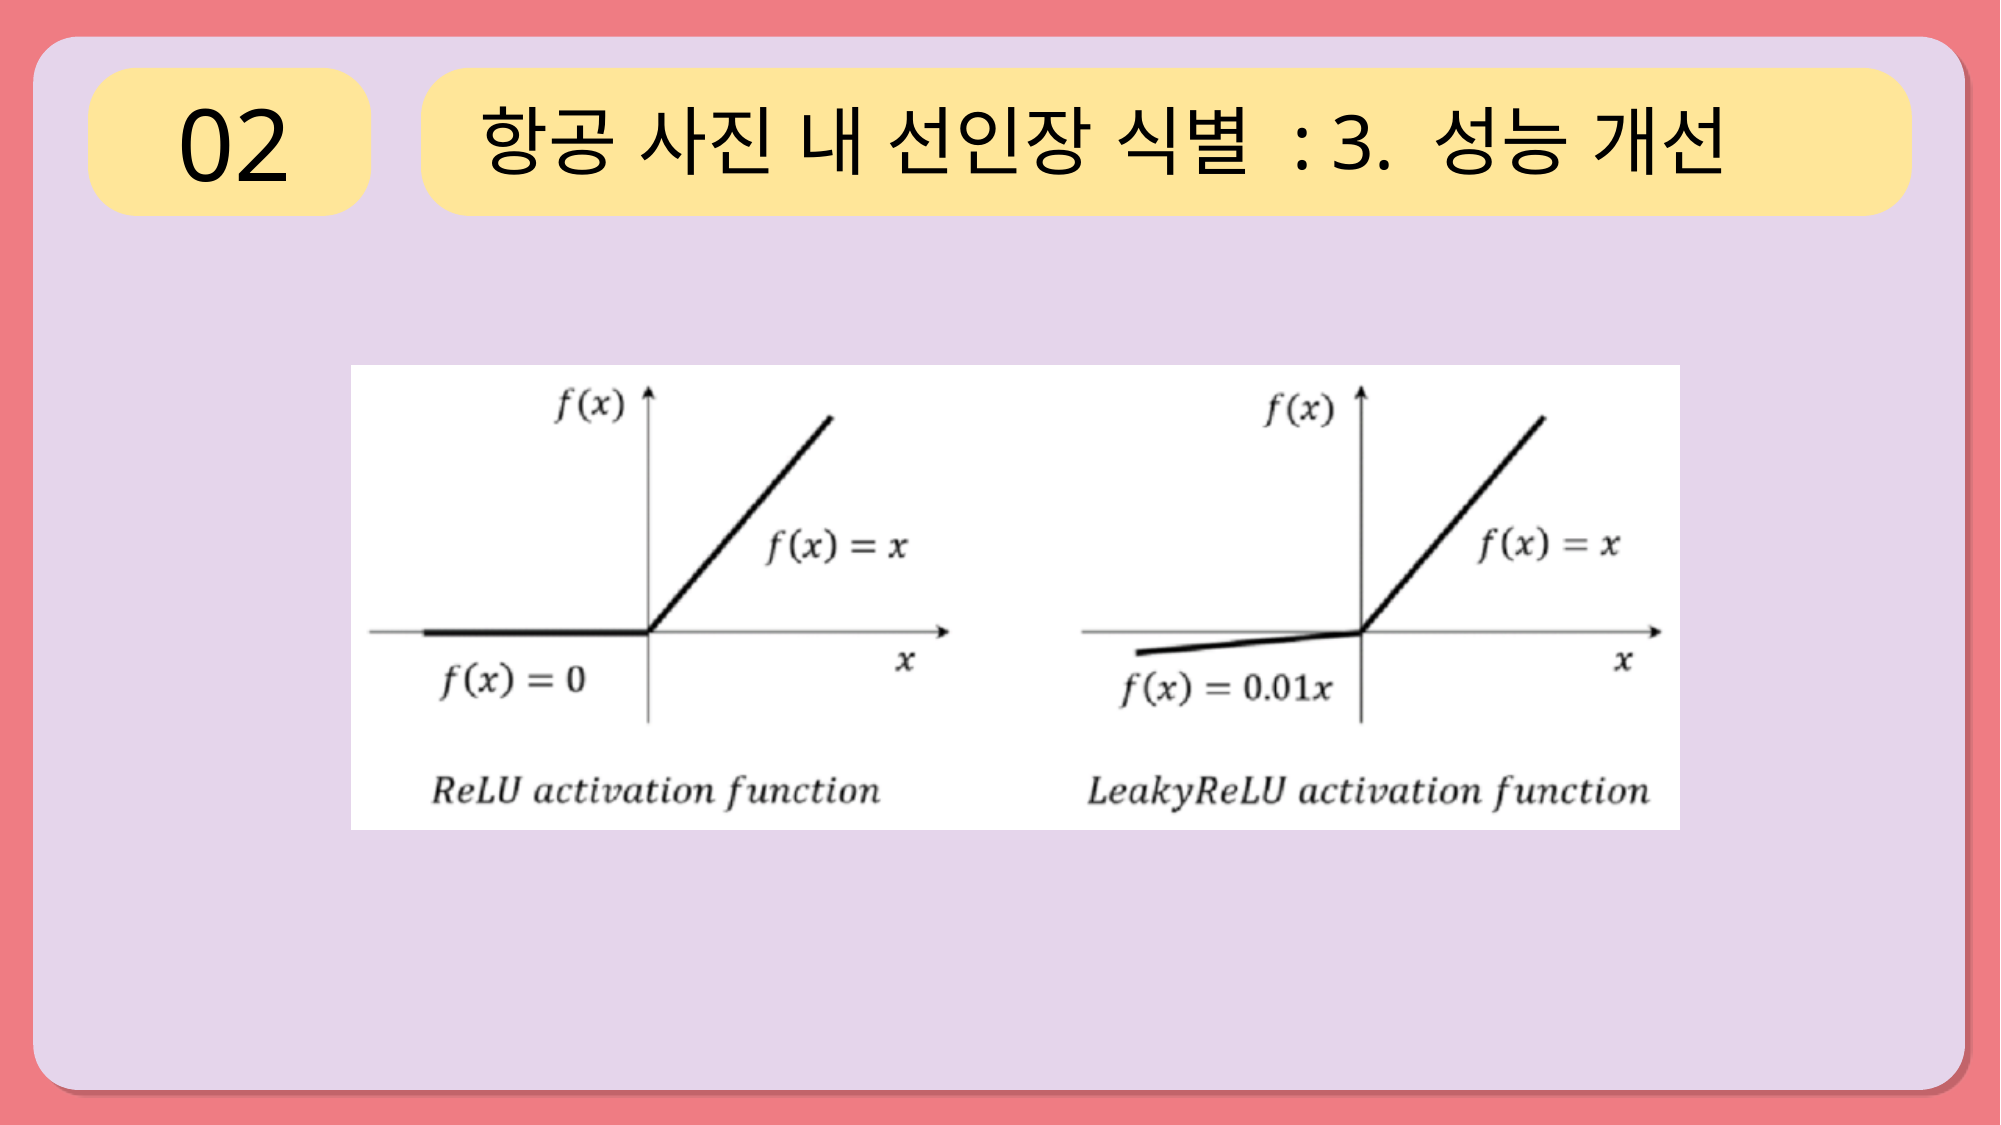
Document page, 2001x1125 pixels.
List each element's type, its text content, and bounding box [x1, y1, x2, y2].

text_box 항공 사진 내 선인장 식별 : 3. 성능 개선 [464, 97, 1928, 192]
text_box 02 [162, 87, 352, 182]
picture [350, 365, 1680, 830]
